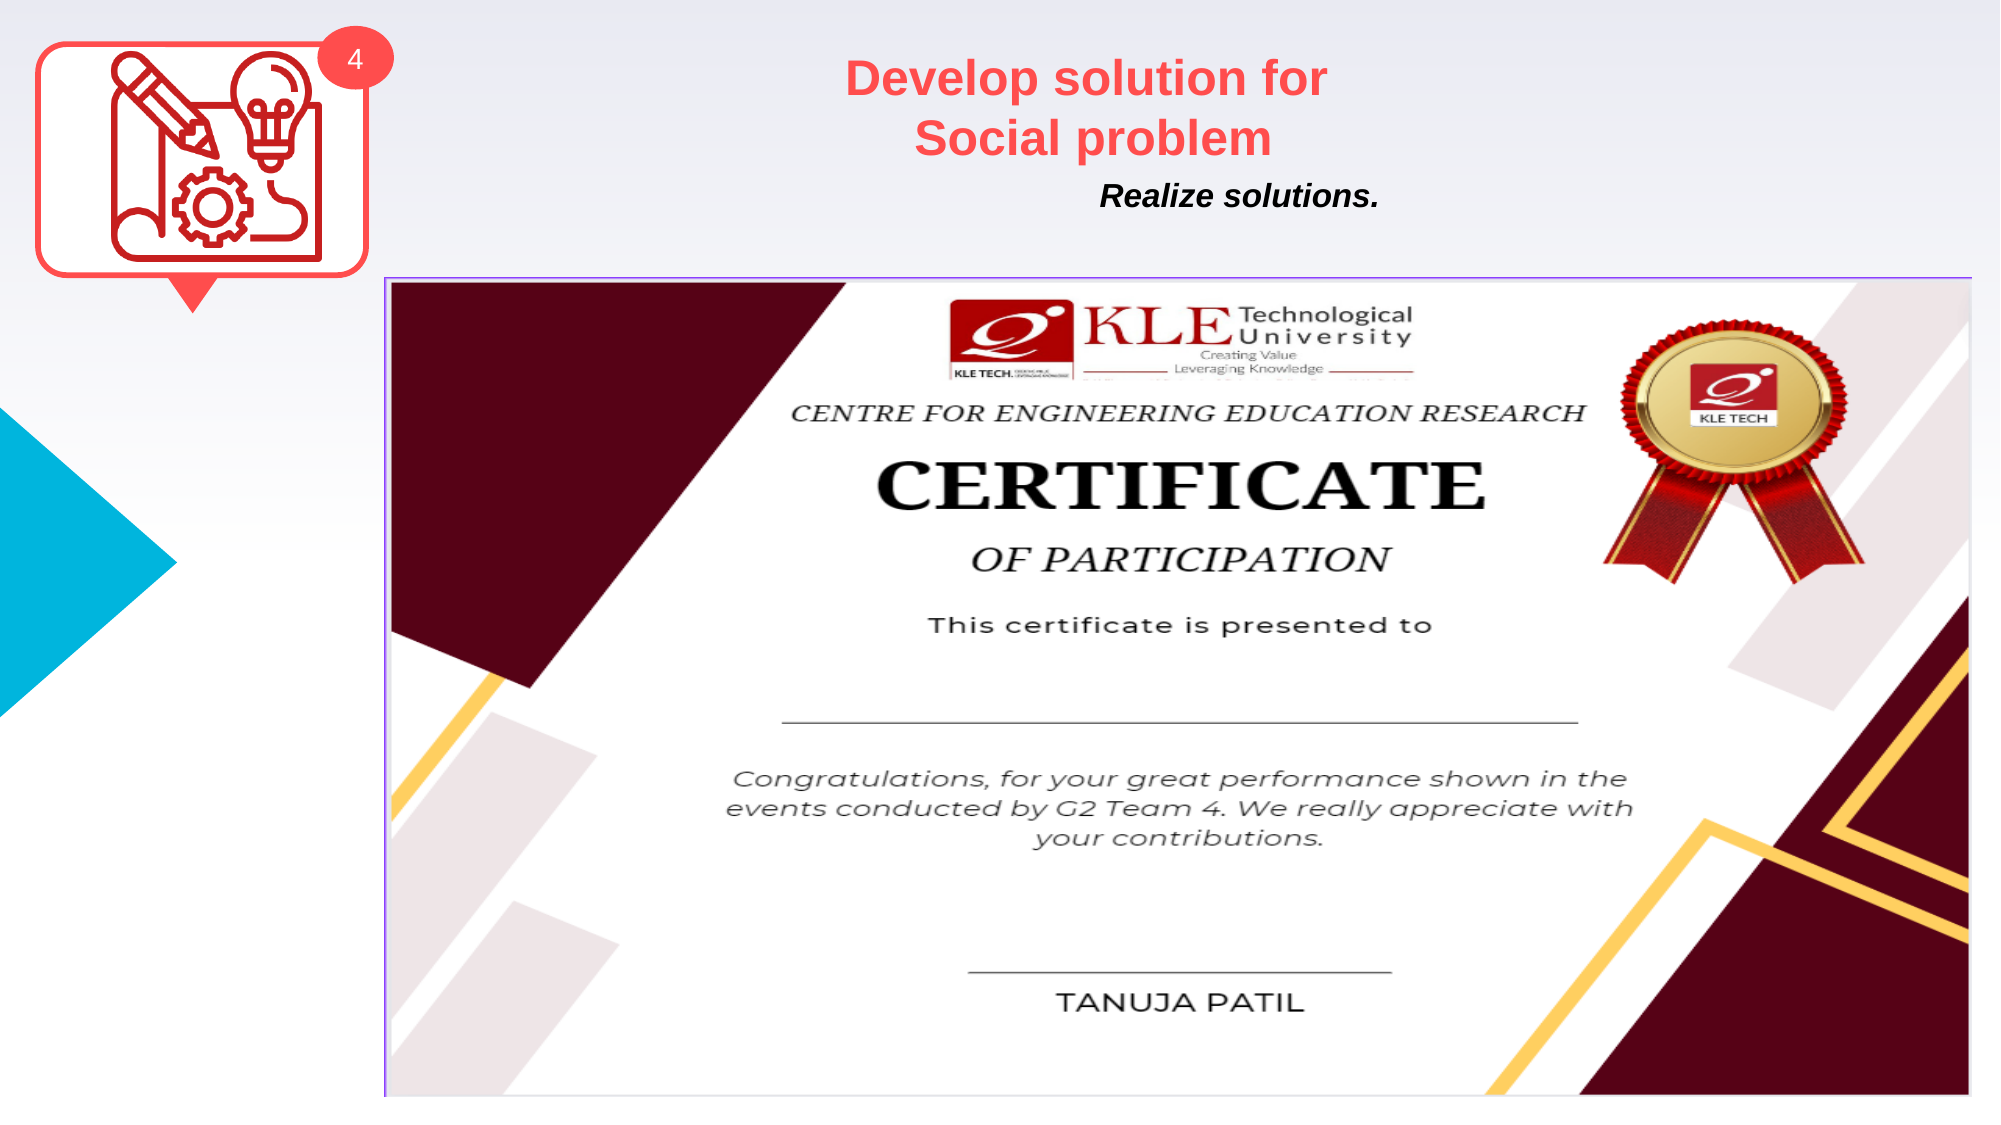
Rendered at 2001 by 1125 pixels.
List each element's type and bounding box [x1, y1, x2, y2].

text_box [37, 25, 1447, 314]
picture [383, 276, 1972, 1097]
